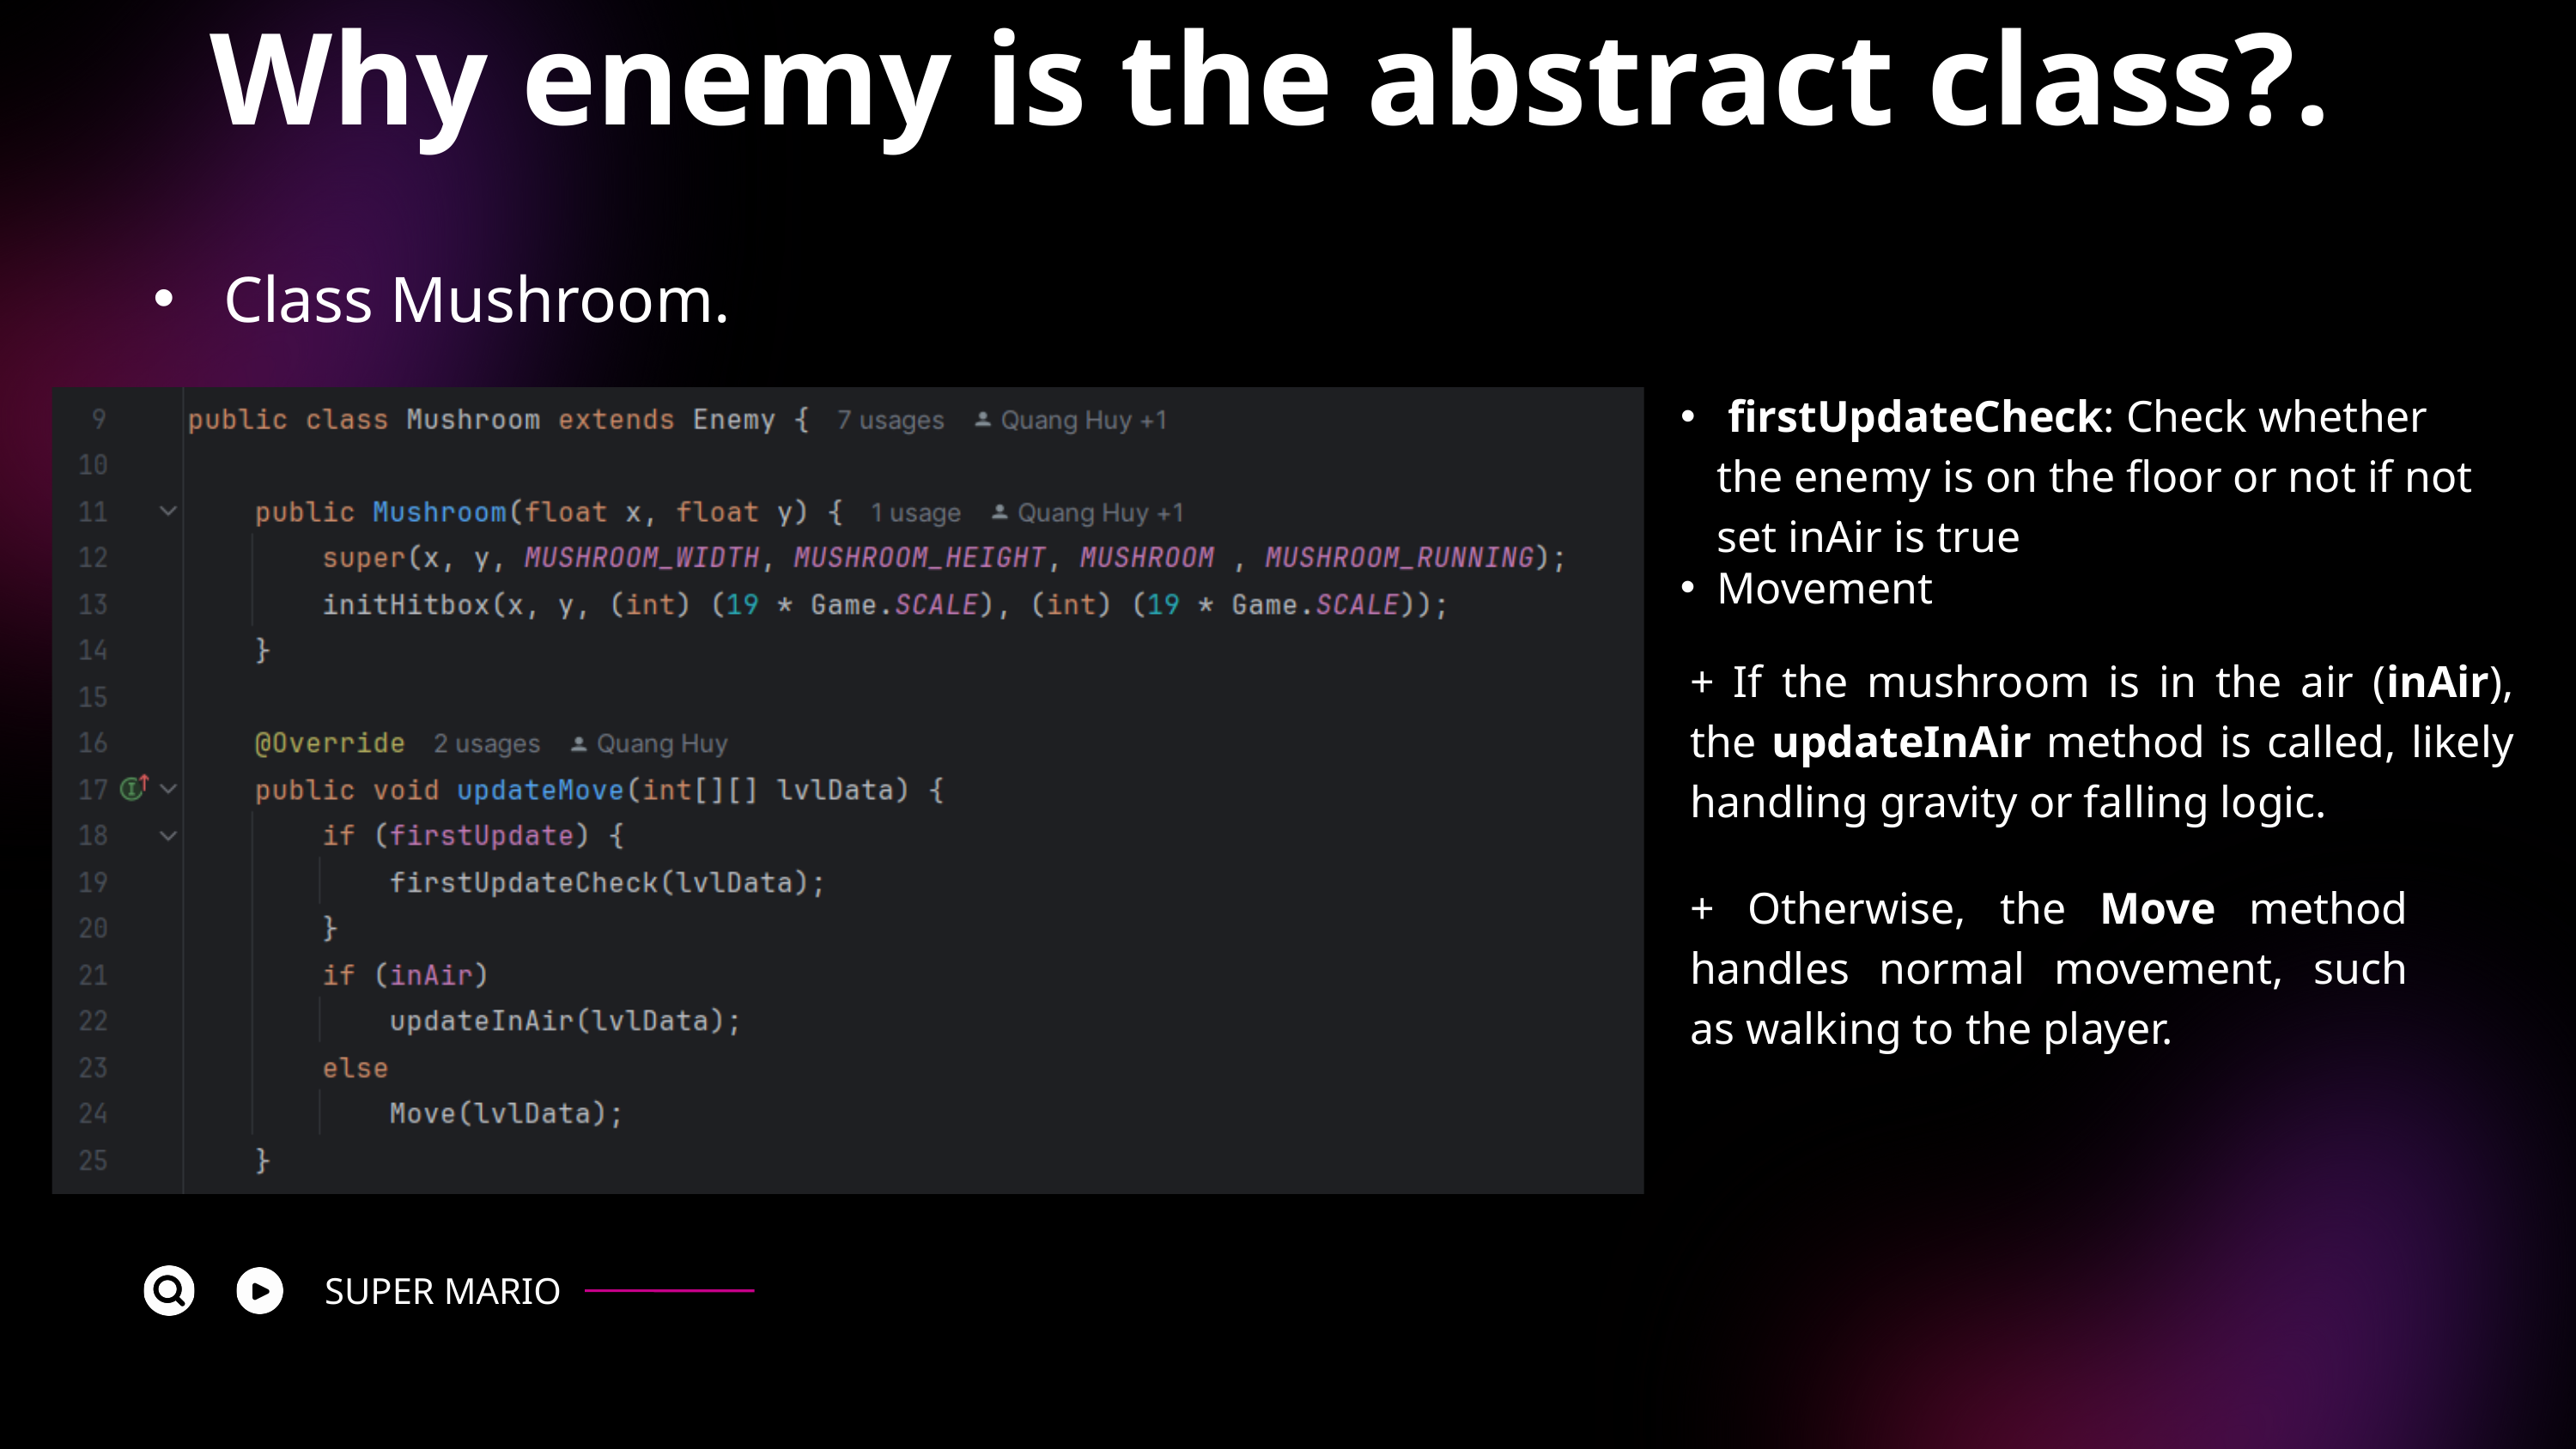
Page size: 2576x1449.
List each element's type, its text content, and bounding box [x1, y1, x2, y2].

text_box firstUpdateCheck: Check whether the enemy is on the floor or not if not set inAir is true [1643, 380, 2477, 561]
text_box SUPER MARIO [325, 1261, 801, 1312]
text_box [1690, 652, 2515, 1049]
text_box [1589, 791, 2576, 1449]
text_box [236, 1267, 283, 1314]
text_box Movement [1643, 552, 1955, 613]
text_box [0, 0, 801, 918]
text_box Class Mushroom. [85, 246, 762, 335]
text_box [143, 1265, 195, 1317]
text_box Why enemy is the abstract class?. [85, 16, 2490, 151]
text_box [52, 387, 1644, 1194]
